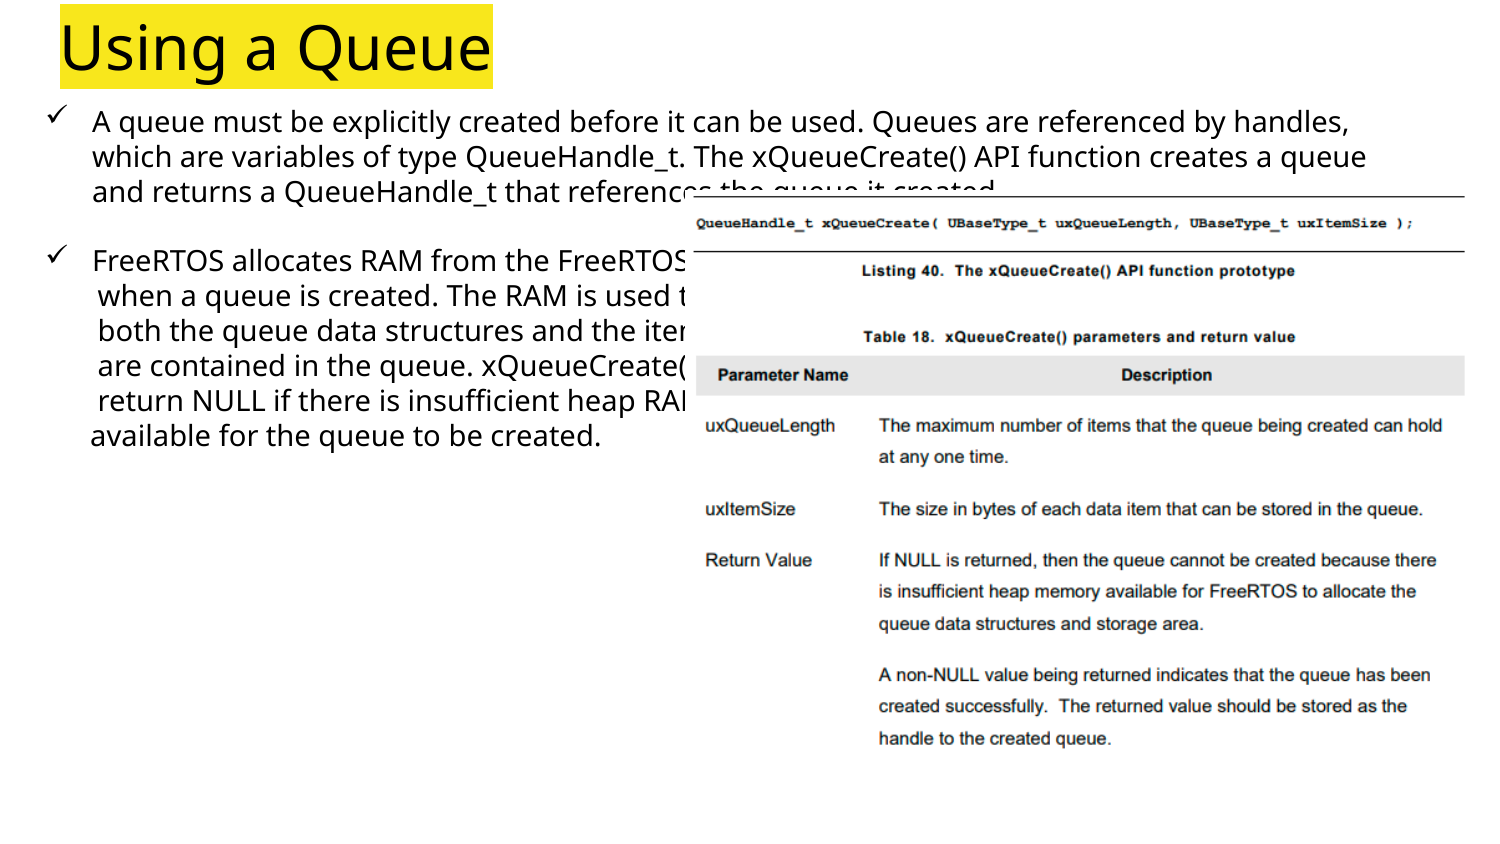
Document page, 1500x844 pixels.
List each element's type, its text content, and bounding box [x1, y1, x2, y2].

text_box A queue must be explicitly created before it can be used. Queues are referenced by handles, which are variables of type QueueHandle_t. The xQueueCreate() API function creates a queue and returns a QueueHandle_t that references the queue it created. FreeRTOS allocates RAM from the FreeRTOS heap when a queue is created. The RAM is used to hold both the queue data structures and the items that are contained in the queue. xQueueCreate() will return NULL if there is insufficient heap RAM available for the queue to be created. [30, 87, 1443, 764]
text_box Using a Queue [45, 0, 1443, 87]
picture [685, 190, 1471, 756]
